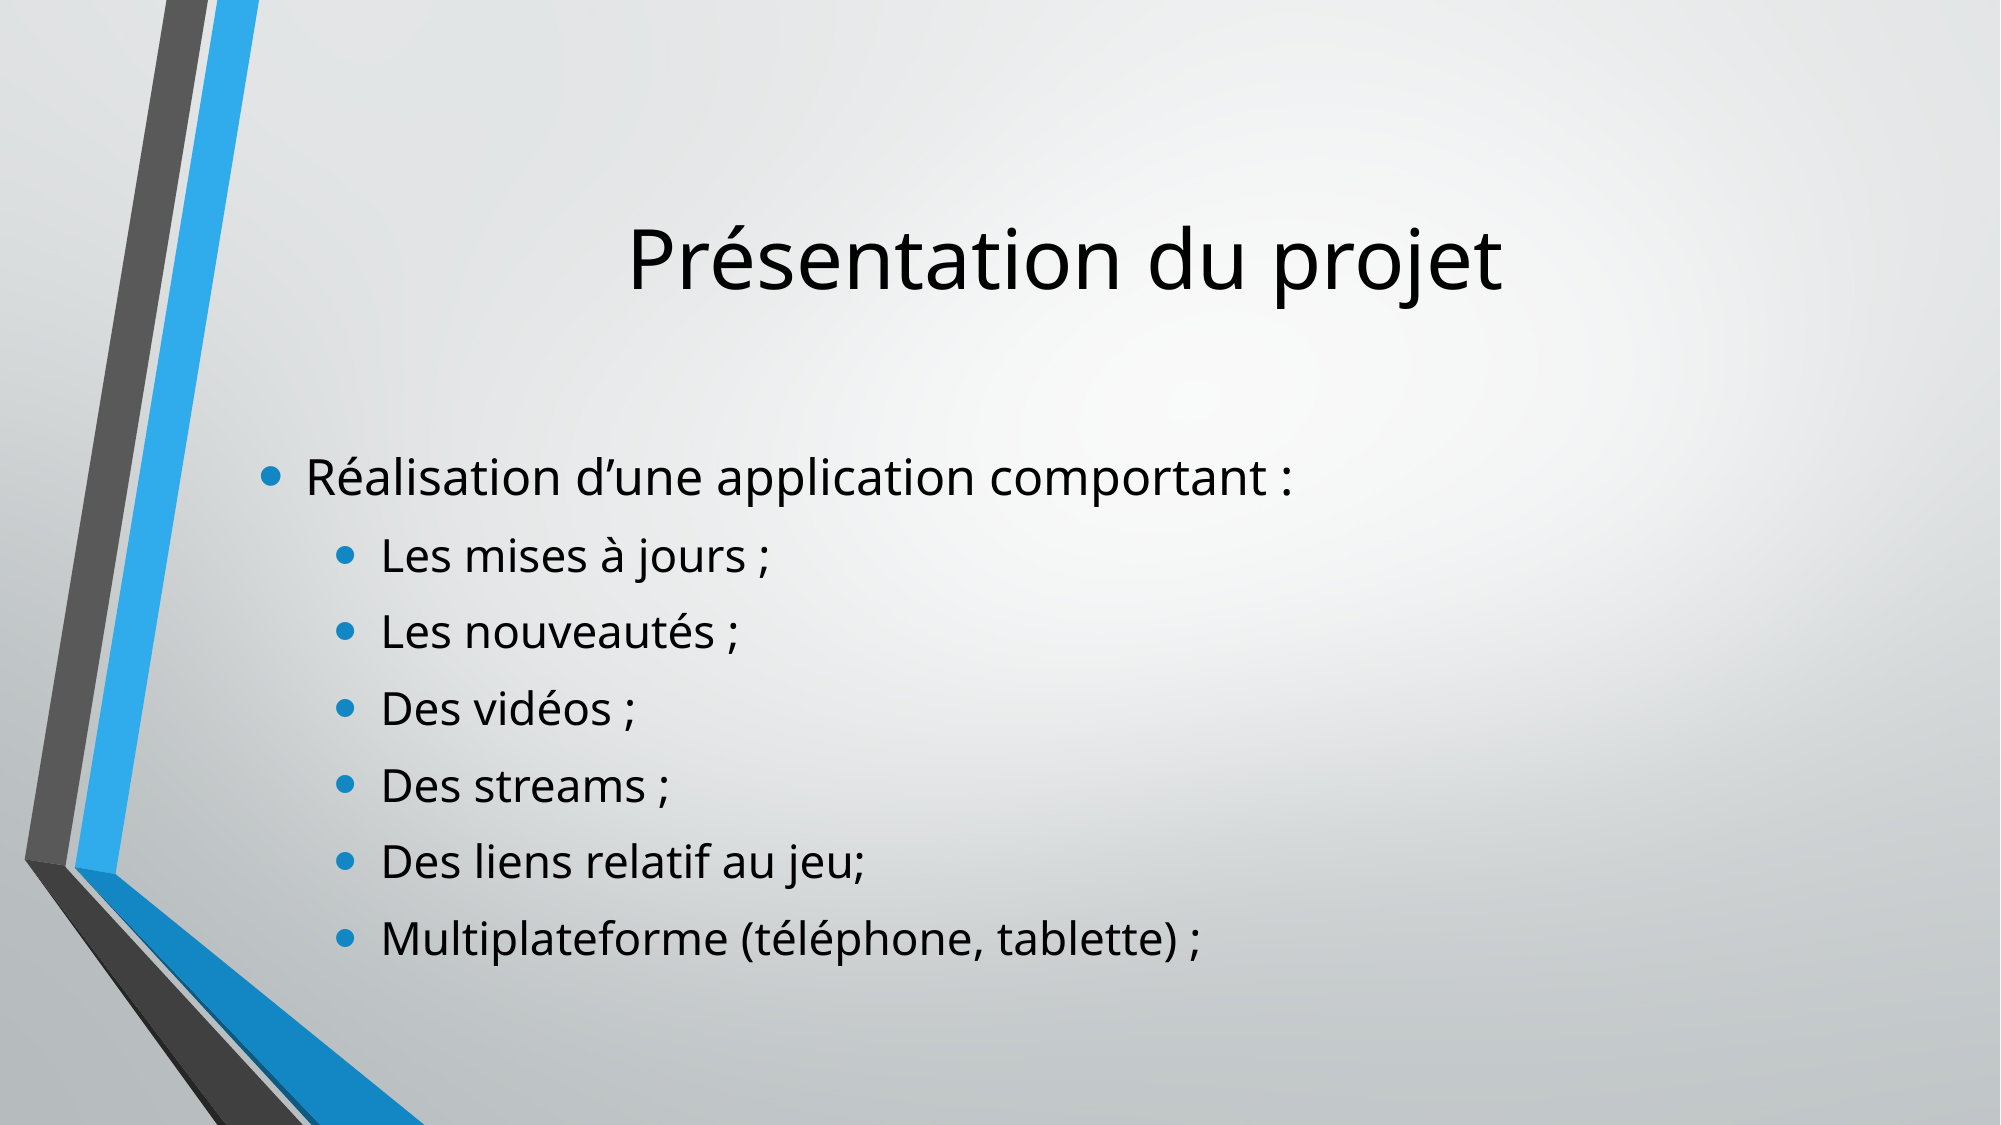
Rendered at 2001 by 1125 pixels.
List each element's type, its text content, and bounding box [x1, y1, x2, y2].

title Présentation du projet [243, 112, 1887, 400]
list Réalisation d’une application comportant : Les mises à jours ; Les nouveautés ; Des vidéos ; Des streams ; Des liens relatif au jeu; Multiplateforme (téléphone, tablette) ; [243, 437, 1887, 1032]
